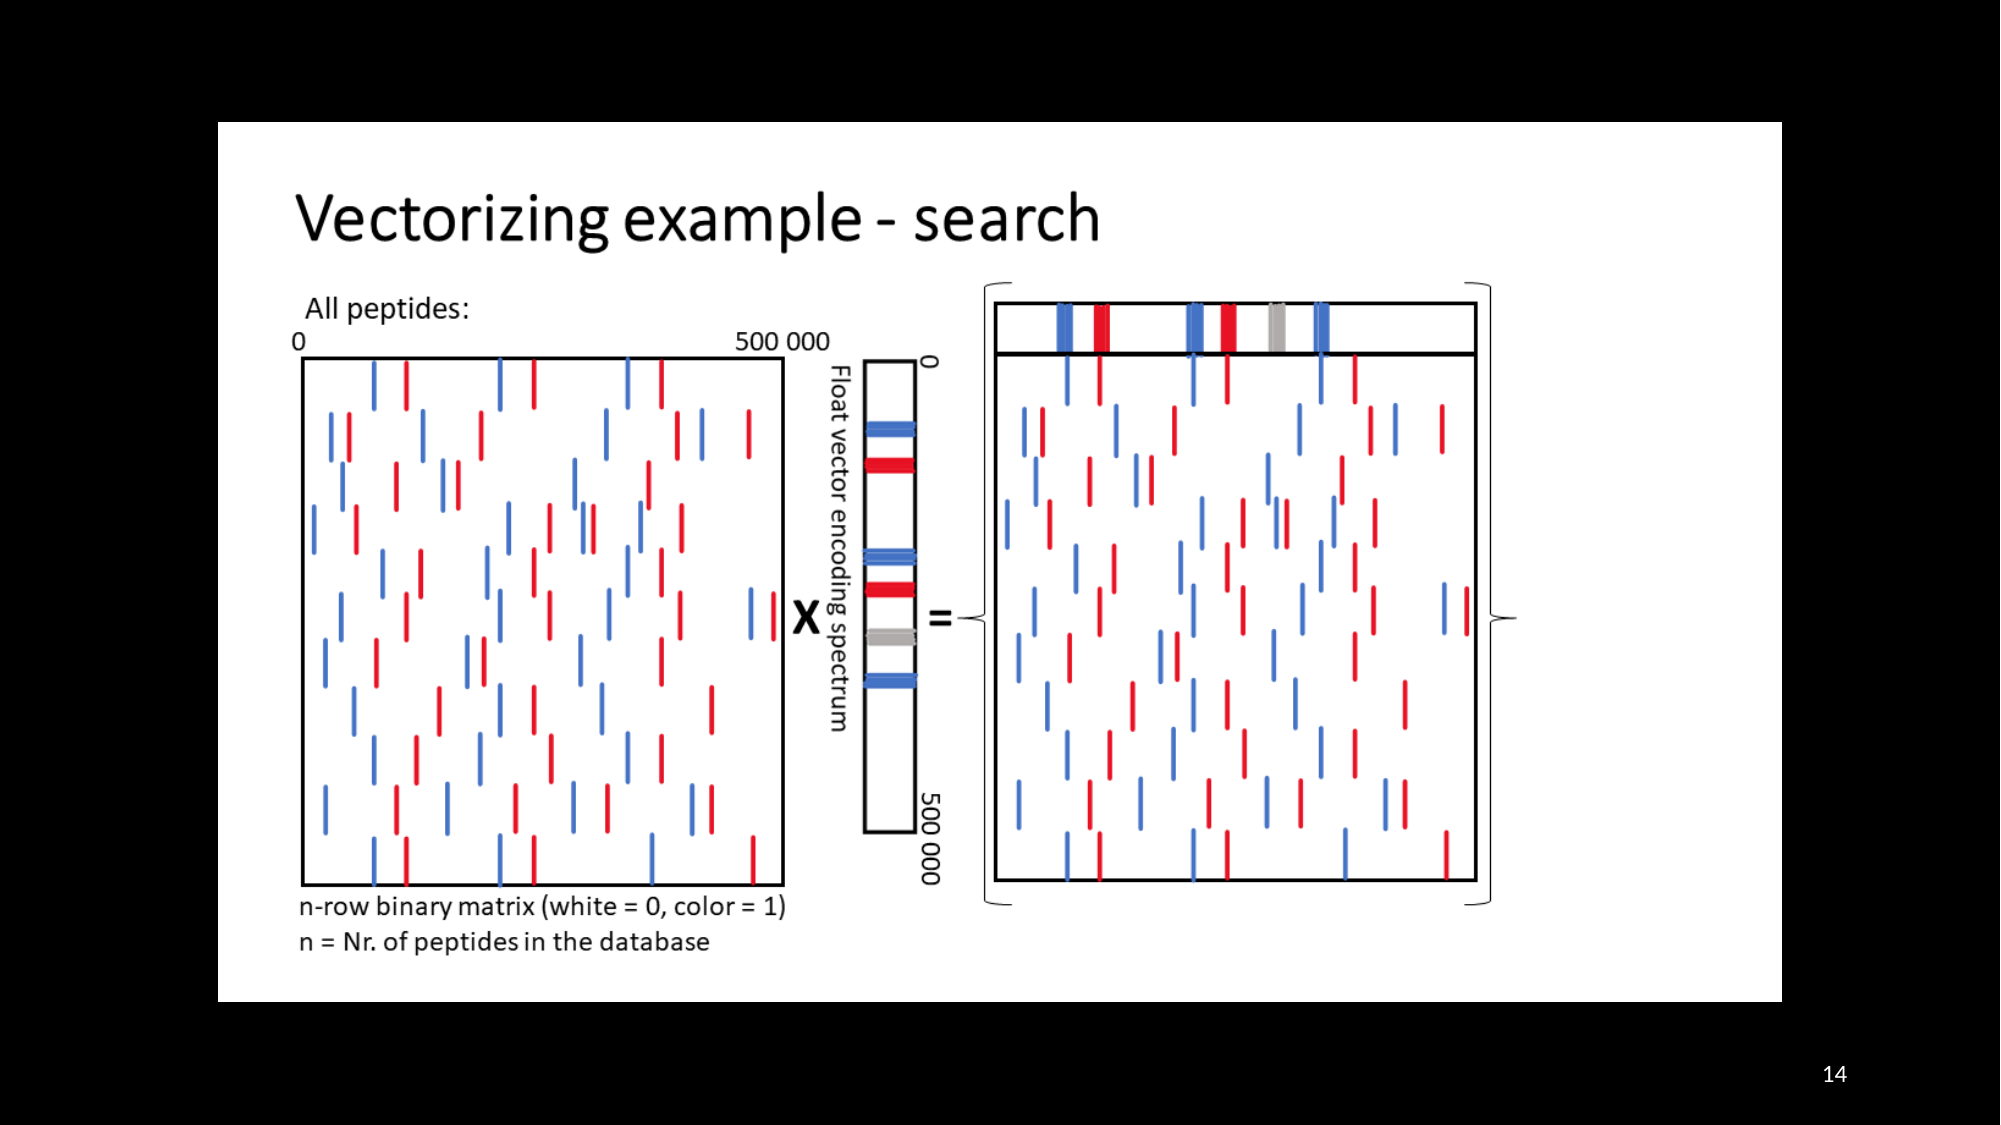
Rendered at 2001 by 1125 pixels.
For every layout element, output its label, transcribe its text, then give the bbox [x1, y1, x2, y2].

picture [218, 122, 1782, 1002]
slide_number 14 [1412, 1042, 1863, 1103]
